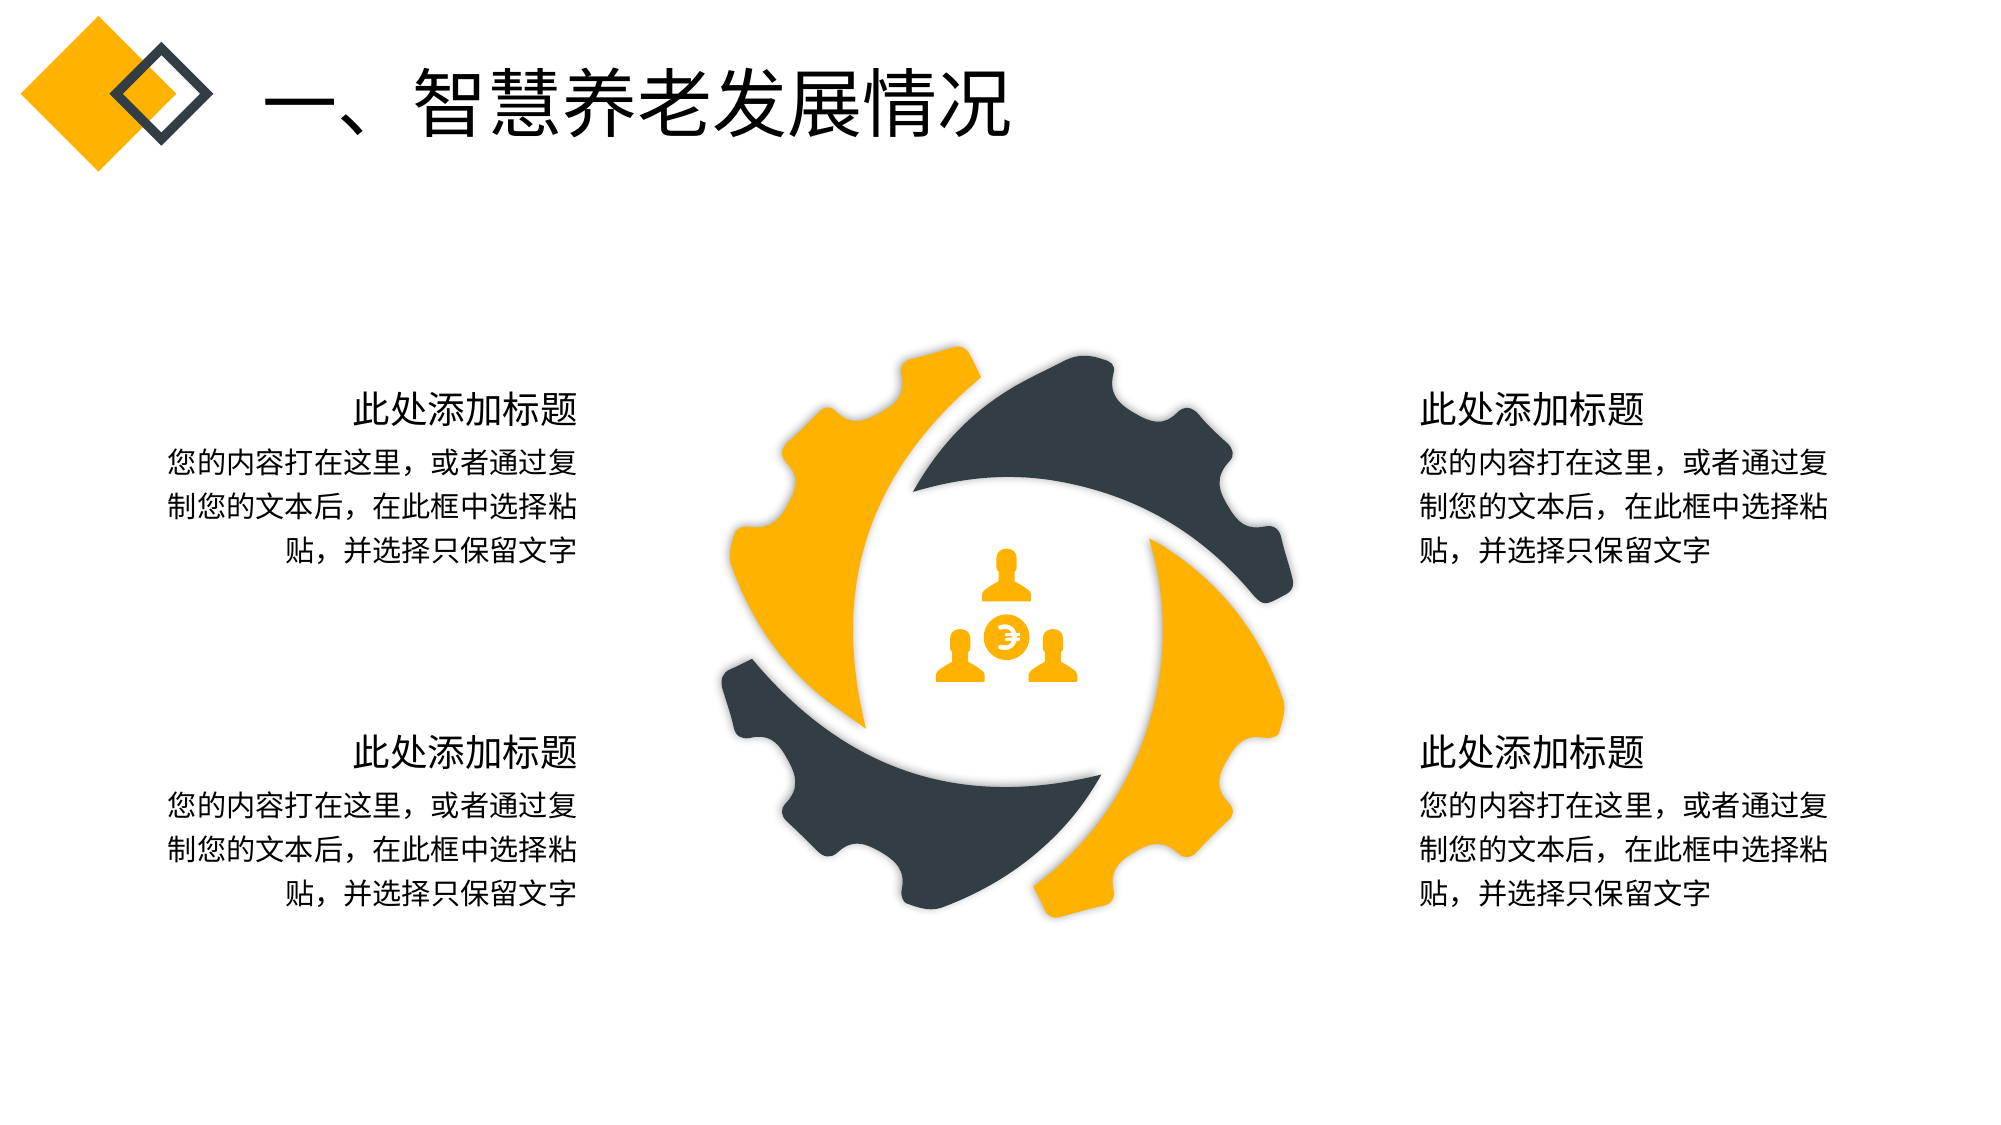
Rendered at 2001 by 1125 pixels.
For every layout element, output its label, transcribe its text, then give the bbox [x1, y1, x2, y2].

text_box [144, 721, 593, 920]
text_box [720, 345, 1295, 920]
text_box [144, 378, 593, 576]
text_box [1404, 721, 1853, 920]
text_box [114, 47, 209, 141]
text_box 一、智慧养老发展情况 [248, 36, 1295, 155]
text_box [19, 14, 146, 174]
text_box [1404, 378, 1853, 576]
